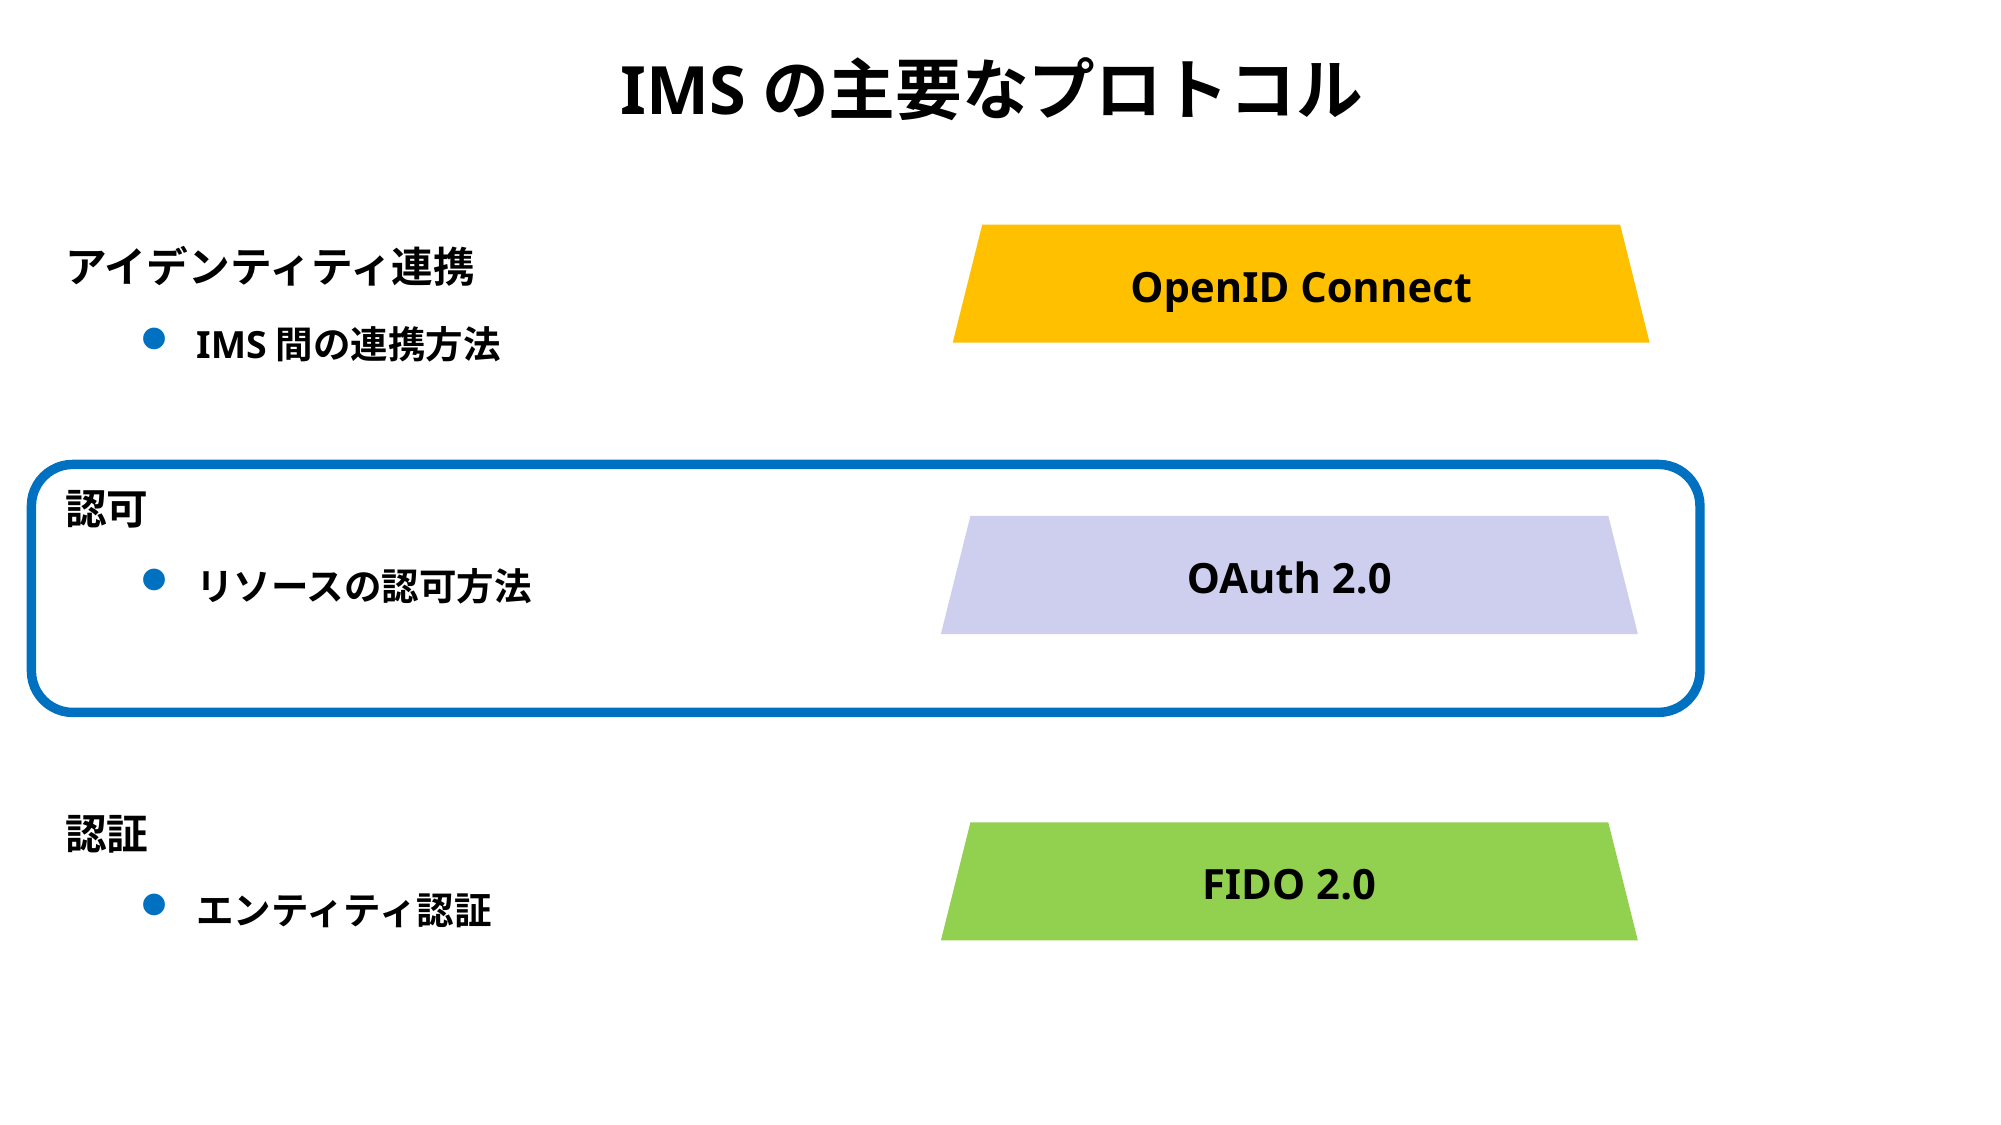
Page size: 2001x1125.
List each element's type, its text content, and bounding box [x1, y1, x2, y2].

list アイデンティティ連携 IMS間の連携方法 認可 リソースの認可方法 認証 エンティティ認証 [50, 149, 1934, 1000]
text_box FIDO 2.0 [940, 822, 1638, 941]
text_box OpenID Connect [952, 224, 1650, 343]
text_box [31, 464, 1701, 713]
title IMSの主要なプロトコル [50, 24, 1934, 149]
